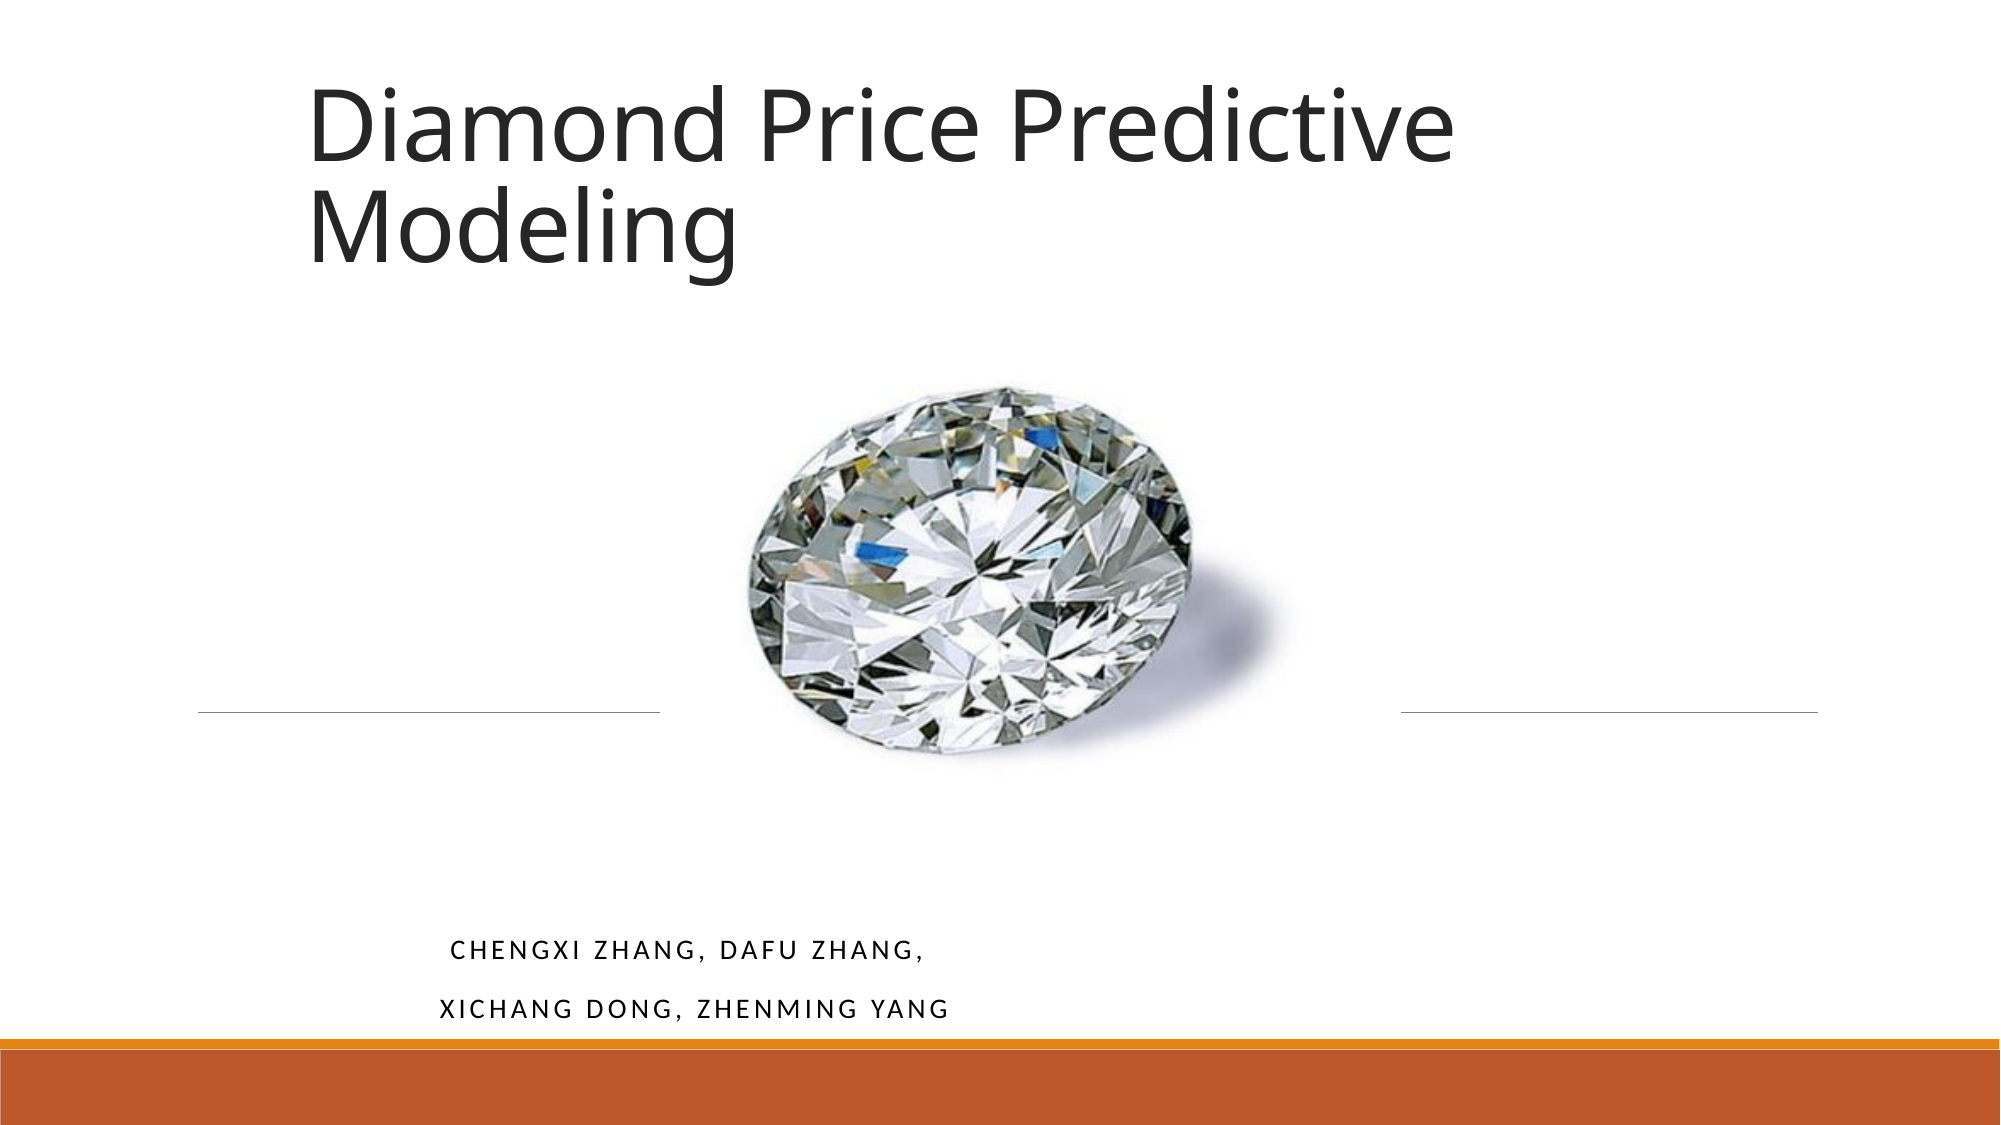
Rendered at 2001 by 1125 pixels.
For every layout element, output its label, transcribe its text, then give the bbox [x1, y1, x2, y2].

title Diamond Price Predictive Modeling [290, 65, 1709, 291]
picture [660, 333, 1401, 815]
subtitle Chengxi Zhang, Dafu Zhang, Xichang Dong, Zhenming Yang [183, 927, 1817, 1046]
